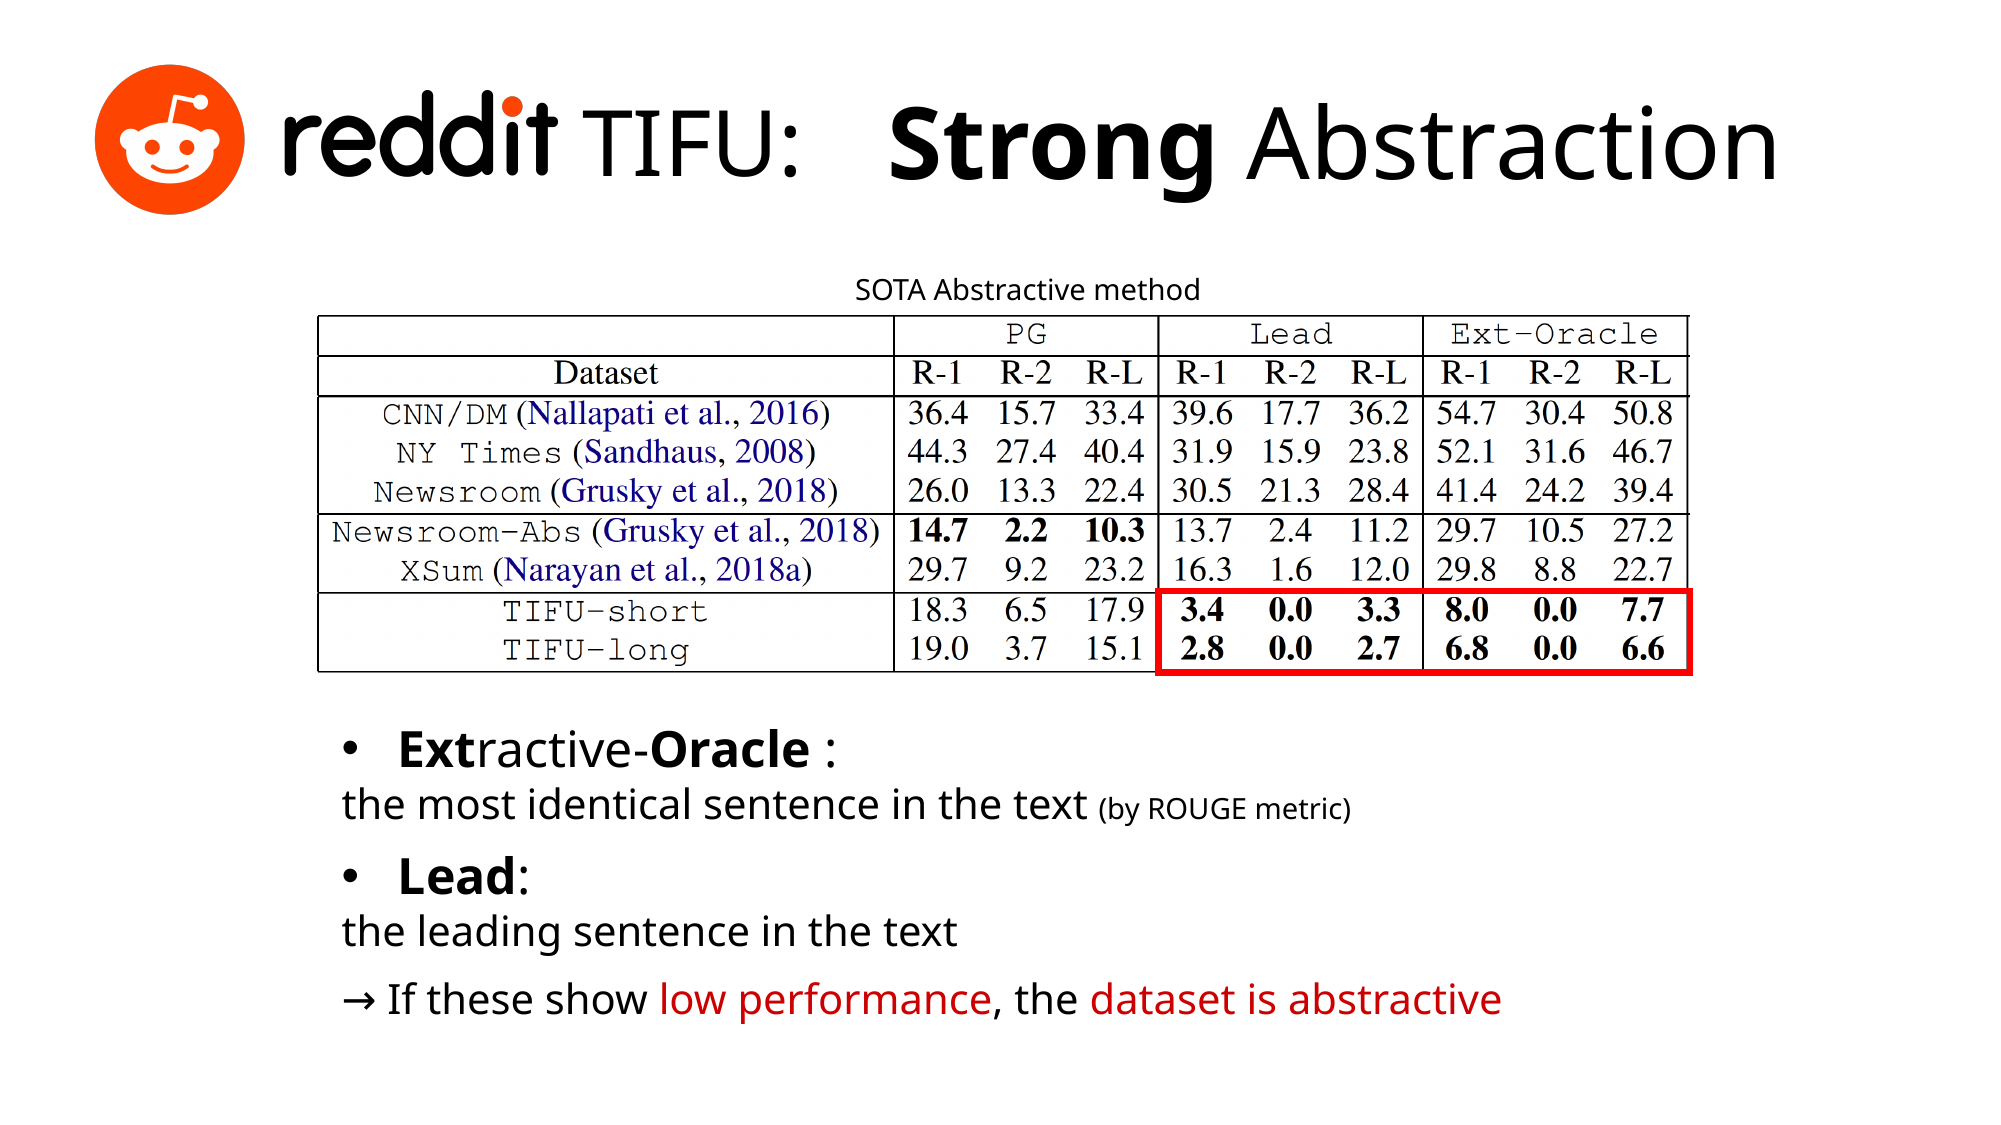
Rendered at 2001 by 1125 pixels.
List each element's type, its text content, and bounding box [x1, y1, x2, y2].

picture [94, 64, 559, 215]
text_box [309, 264, 1690, 677]
text_box TIFU: [567, 77, 872, 203]
text_box Extractive-Oracle : the most identical sentence in the text (by ROUGE metric) Lead: the leading sentence in the text → If these show low performance, the dataset is abstractive [326, 710, 1571, 1030]
text_box Strong Abstraction [872, 72, 1863, 208]
